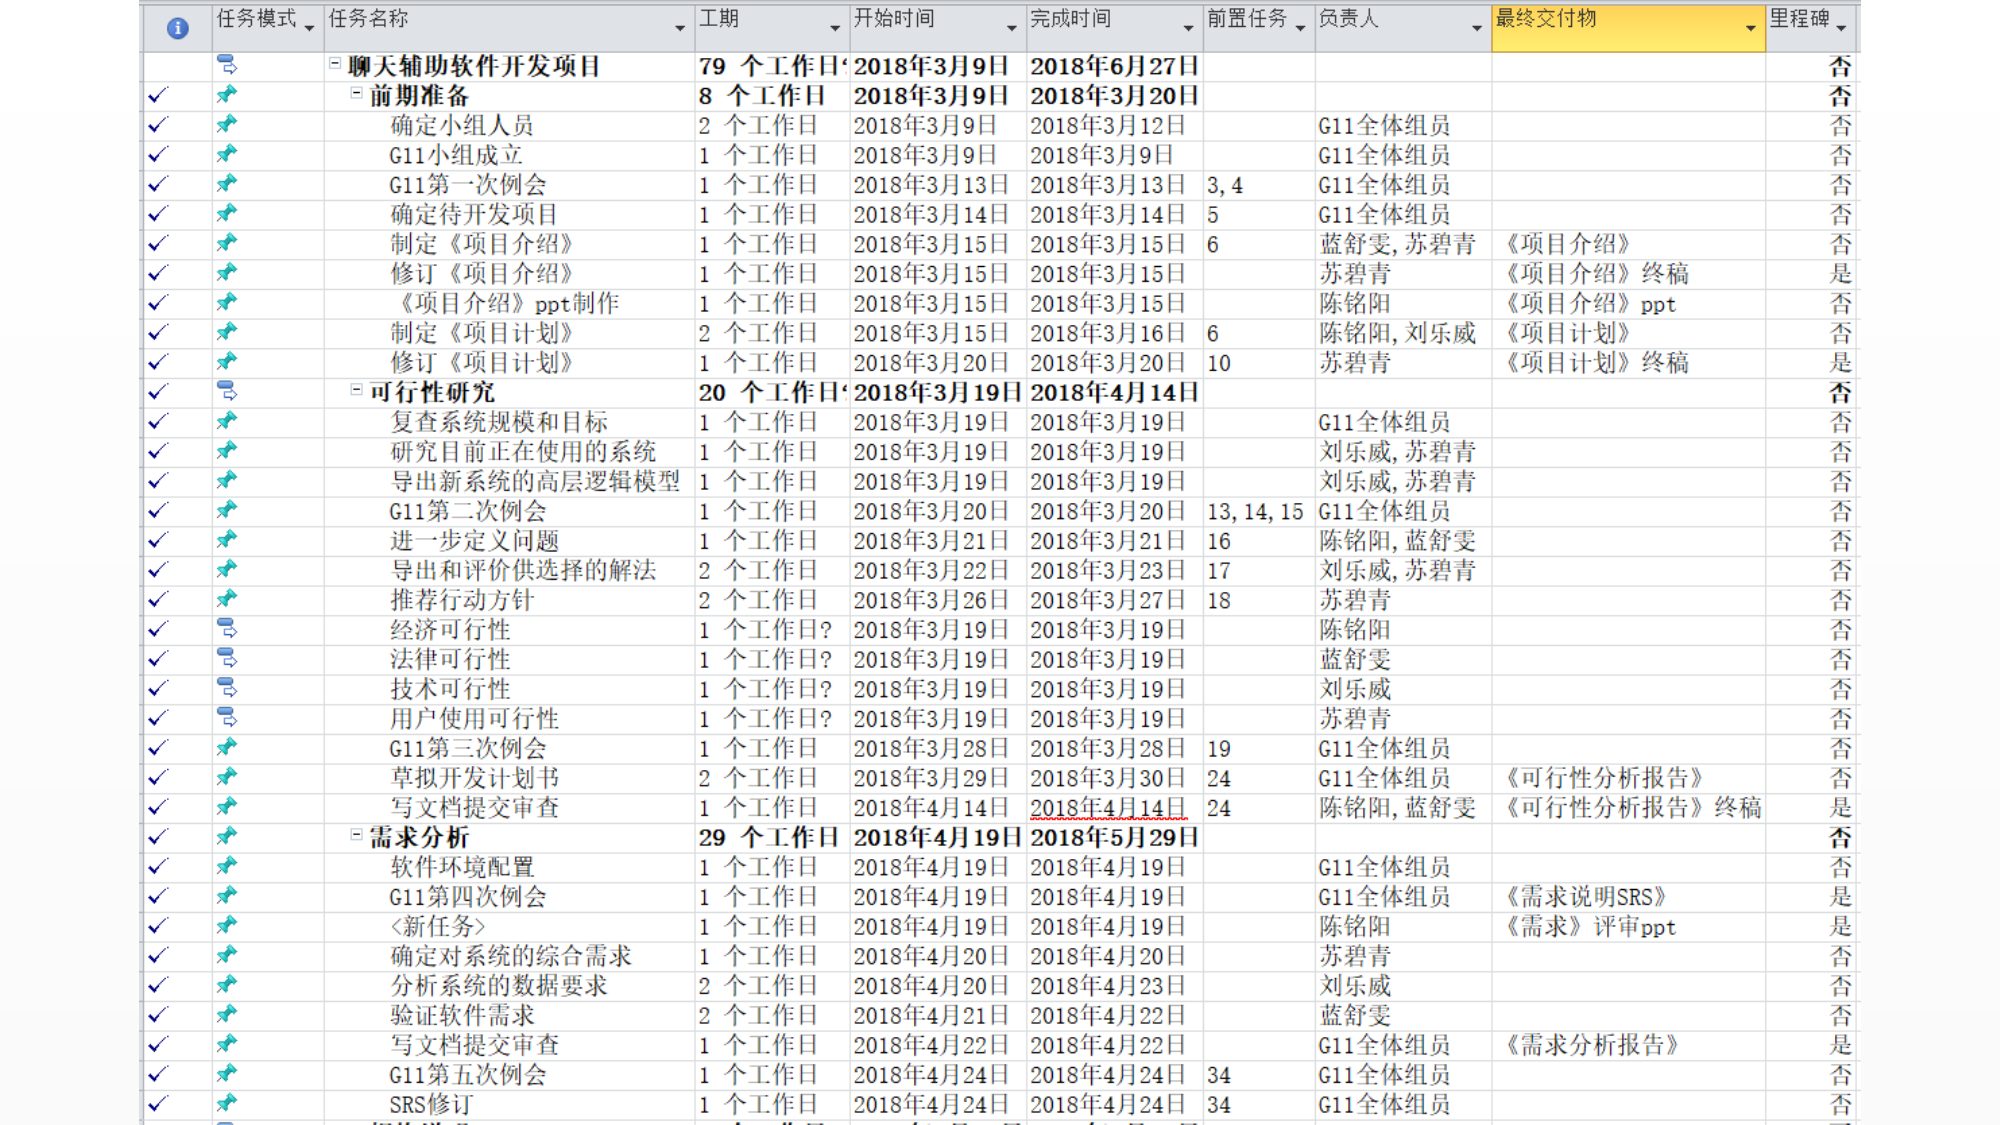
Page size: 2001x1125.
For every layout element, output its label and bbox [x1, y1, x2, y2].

picture [139, 0, 1861, 1125]
